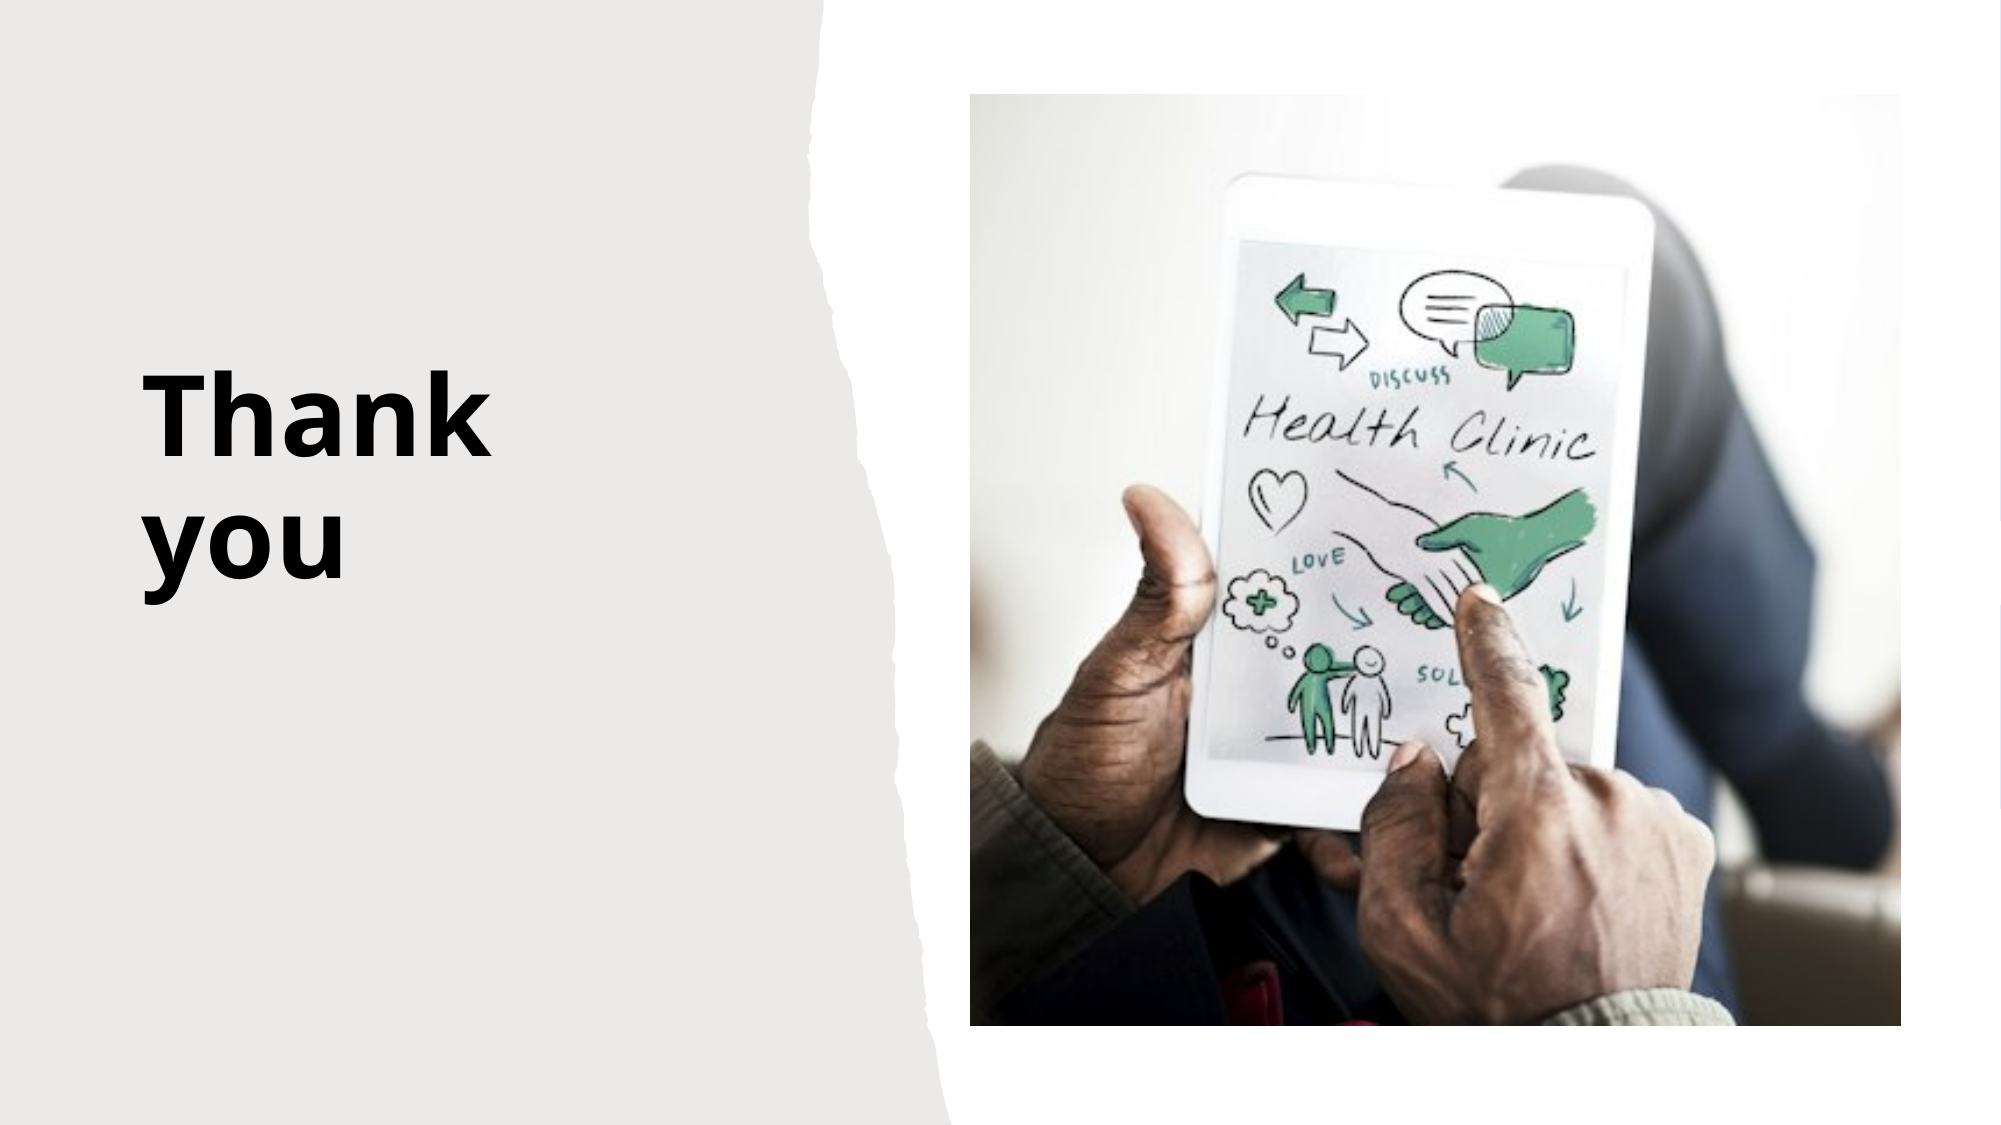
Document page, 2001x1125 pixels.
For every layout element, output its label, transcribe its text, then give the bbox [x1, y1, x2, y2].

picture [970, 94, 1901, 1026]
title Thank you [126, 162, 721, 611]
text_box [0, 0, 953, 1125]
text_box [809, 0, 2000, 1125]
